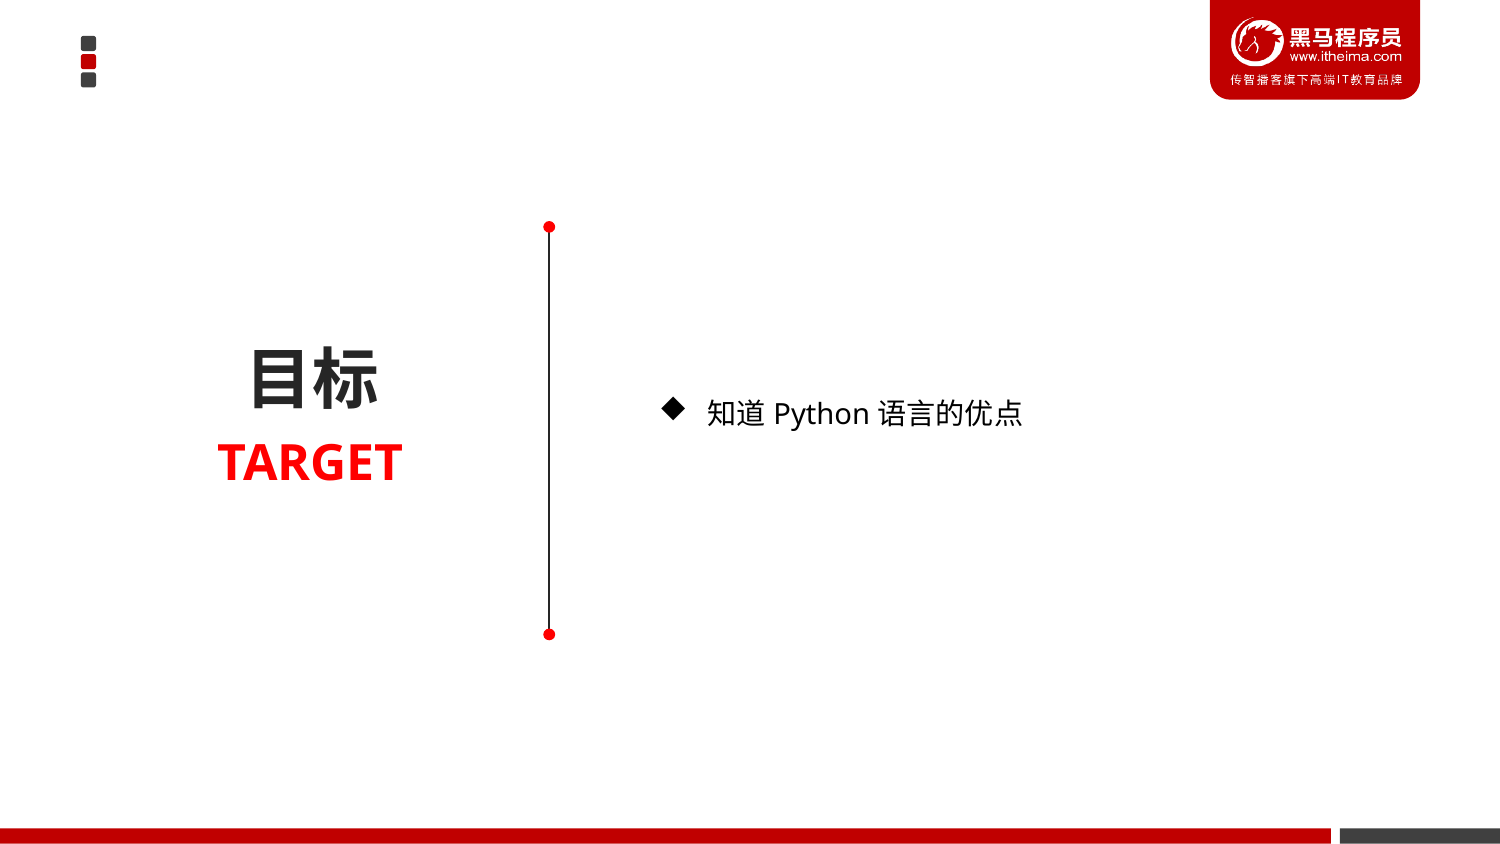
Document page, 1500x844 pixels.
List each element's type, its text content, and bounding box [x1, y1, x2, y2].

text_box [541, 219, 558, 234]
picture [1212, 8, 1421, 94]
text_box 知道Python语言的优点 [644, 352, 1039, 438]
text_box [541, 628, 558, 643]
text_box TARGET [206, 422, 544, 507]
text_box 目标 [171, 315, 454, 449]
